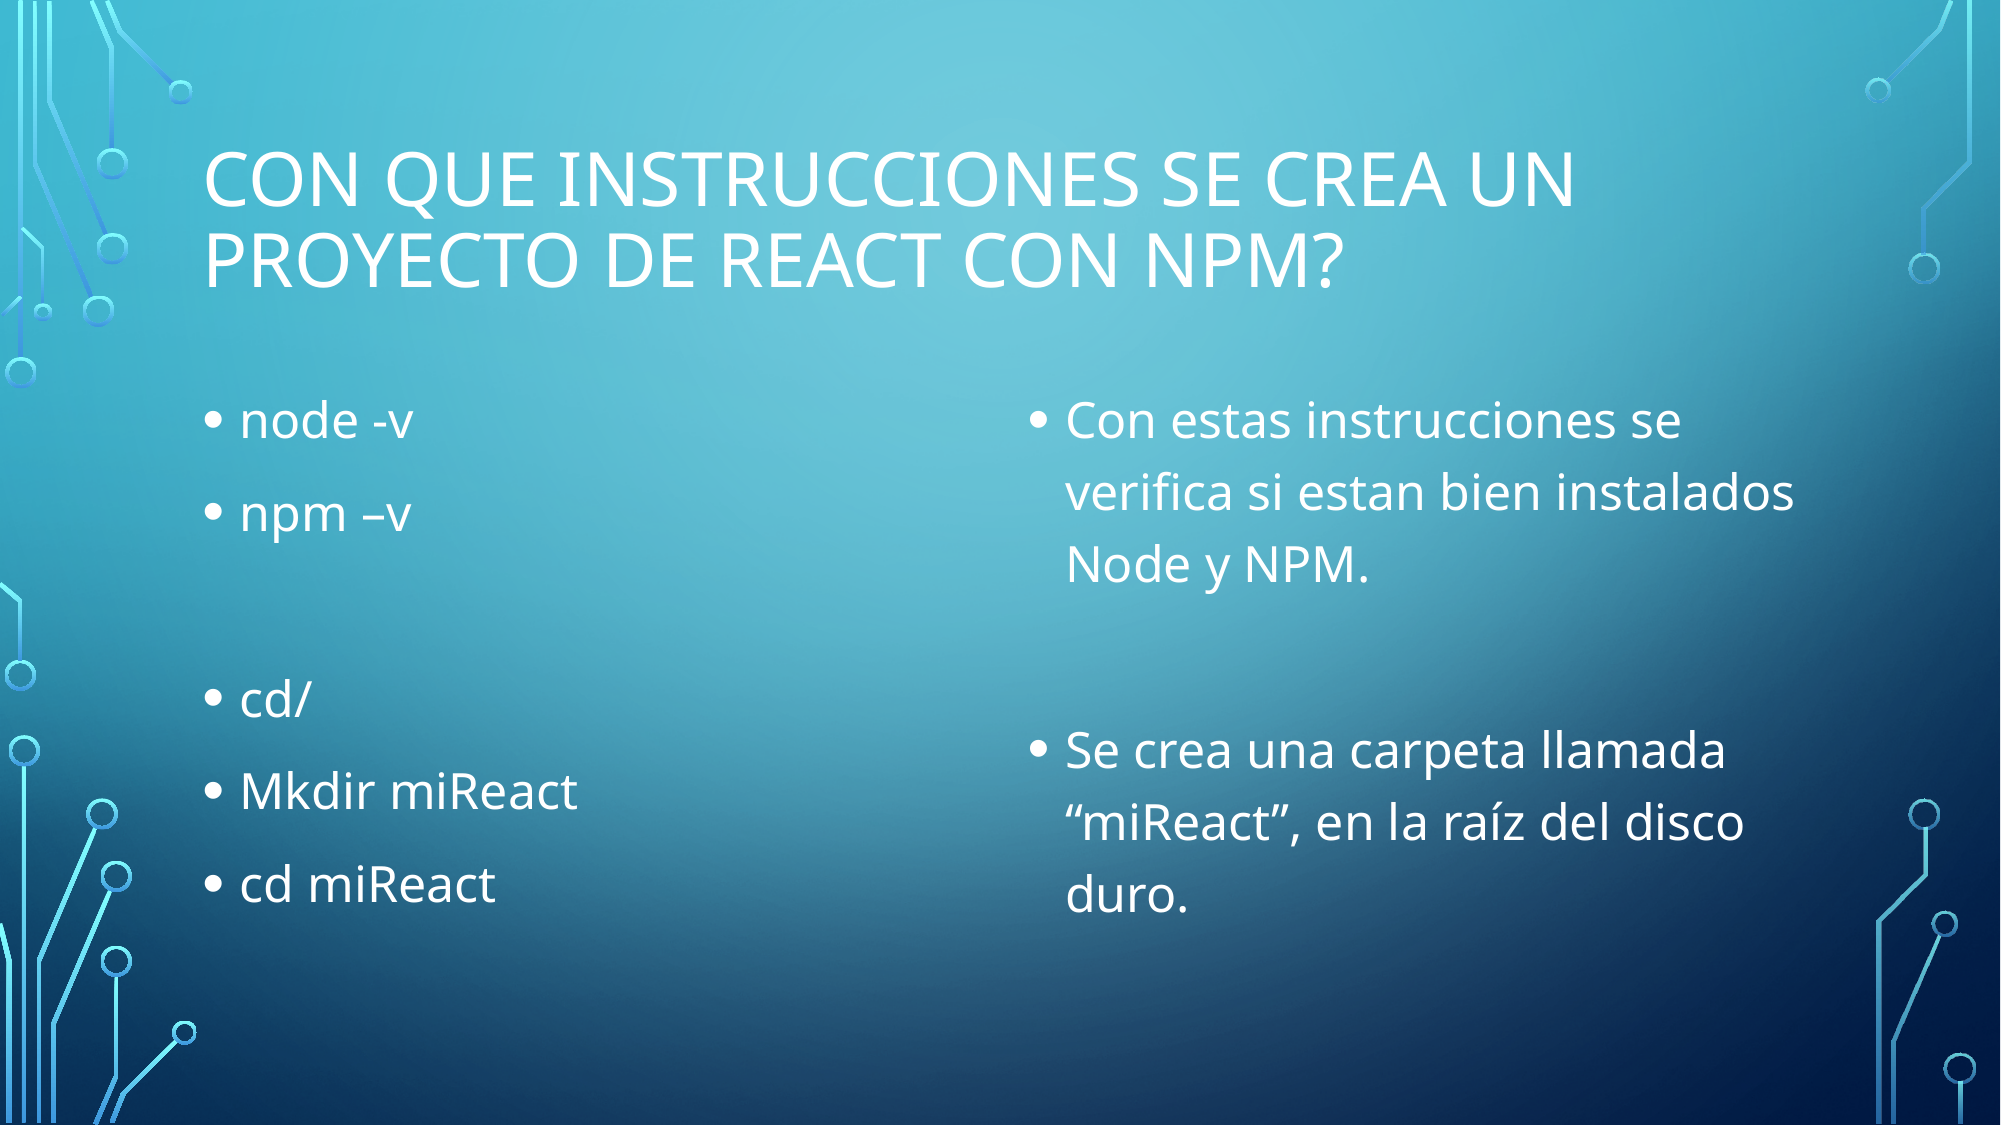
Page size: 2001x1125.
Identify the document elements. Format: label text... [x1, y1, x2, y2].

list Con estas instrucciones se verifica si estan bien instalados Node y NPM. Se crea una carpeta llamada “miReact”, en la raíz del disco duro. [1012, 369, 1813, 1085]
list node -v npm –v cd/ Mkdir miReact cd miReact [187, 369, 988, 1085]
title Con que instrucciones se crea un proyecto de React con NPM? [187, 101, 1923, 344]
